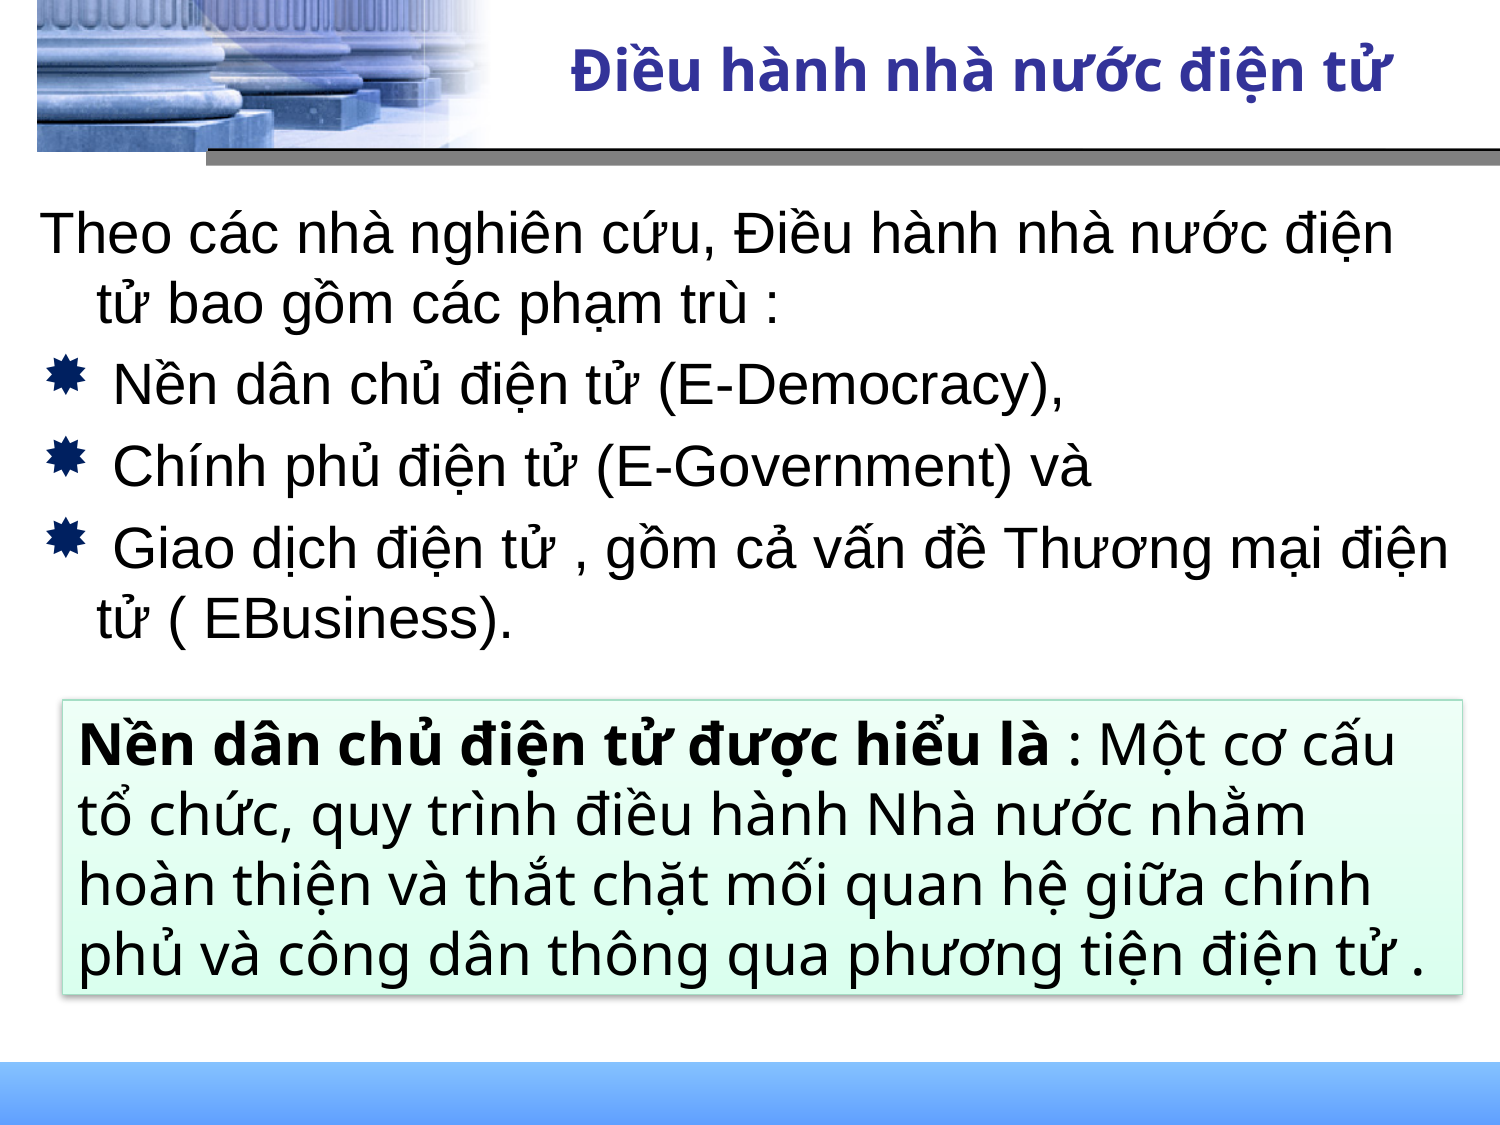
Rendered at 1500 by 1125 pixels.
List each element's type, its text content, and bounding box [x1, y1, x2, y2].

picture [37, 0, 462, 152]
text_box Nền dân chủ điện tử được hiểu là : Một cơ cấu tổ chức, quy trình điều hành Nhà nước nhằm hoàn thiện và thắt chặt mối quan hệ giữa chính phủ và công dân thông qua phương tiện điện tử . [62, 699, 1463, 995]
title Điều hành nhà nước điện tử [462, 0, 1500, 151]
list Theo các nhà nghiên cứu, Điều hành nhà nước điện tử bao gồm các phạm trù : Nền dân chủ điện tử (E-Democracy), Chính phủ điện tử (E-Government) và Giao dịch điện tử , gồm cả vấn đề Thương mại điện tử ( EBusiness). [24, 187, 1476, 676]
